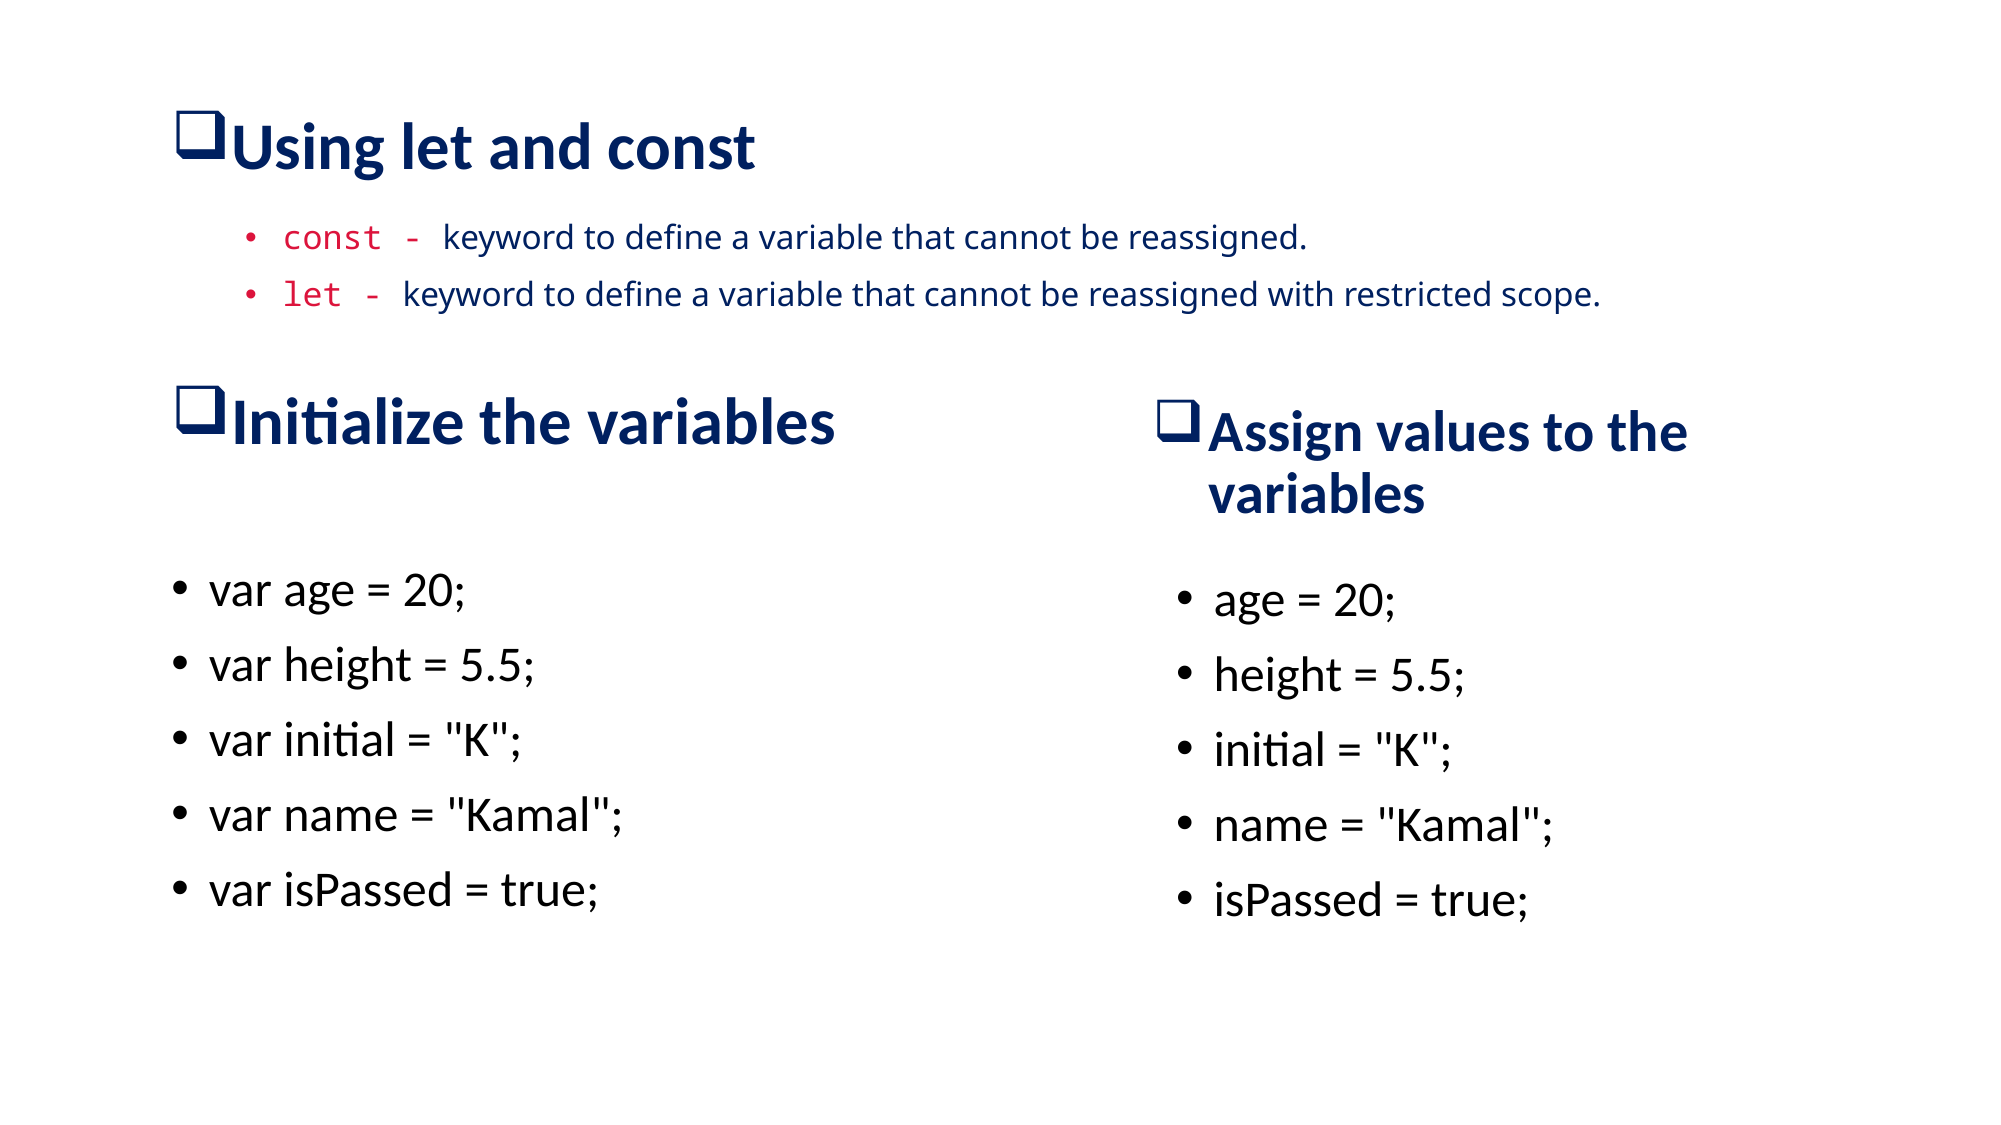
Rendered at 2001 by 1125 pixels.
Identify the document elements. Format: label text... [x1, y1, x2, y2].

list Initialize the variables [156, 361, 937, 467]
text_box Using let and const [156, 86, 937, 192]
text_box const - keyword to define a variable that cannot be reassigned. let - keyword to define a variable that cannot be reassigned with restricted scope. [230, 213, 1770, 350]
list age = 20; height = 5.5; initial = "K"; name = "Kamal"; isPassed = true; [1161, 566, 1627, 1092]
list var age = 20; var height = 5.5; var initial = "K"; var name = "Kamal"; var isPassed = true; [156, 556, 707, 1082]
list Assign values to the variables [1137, 398, 1918, 535]
